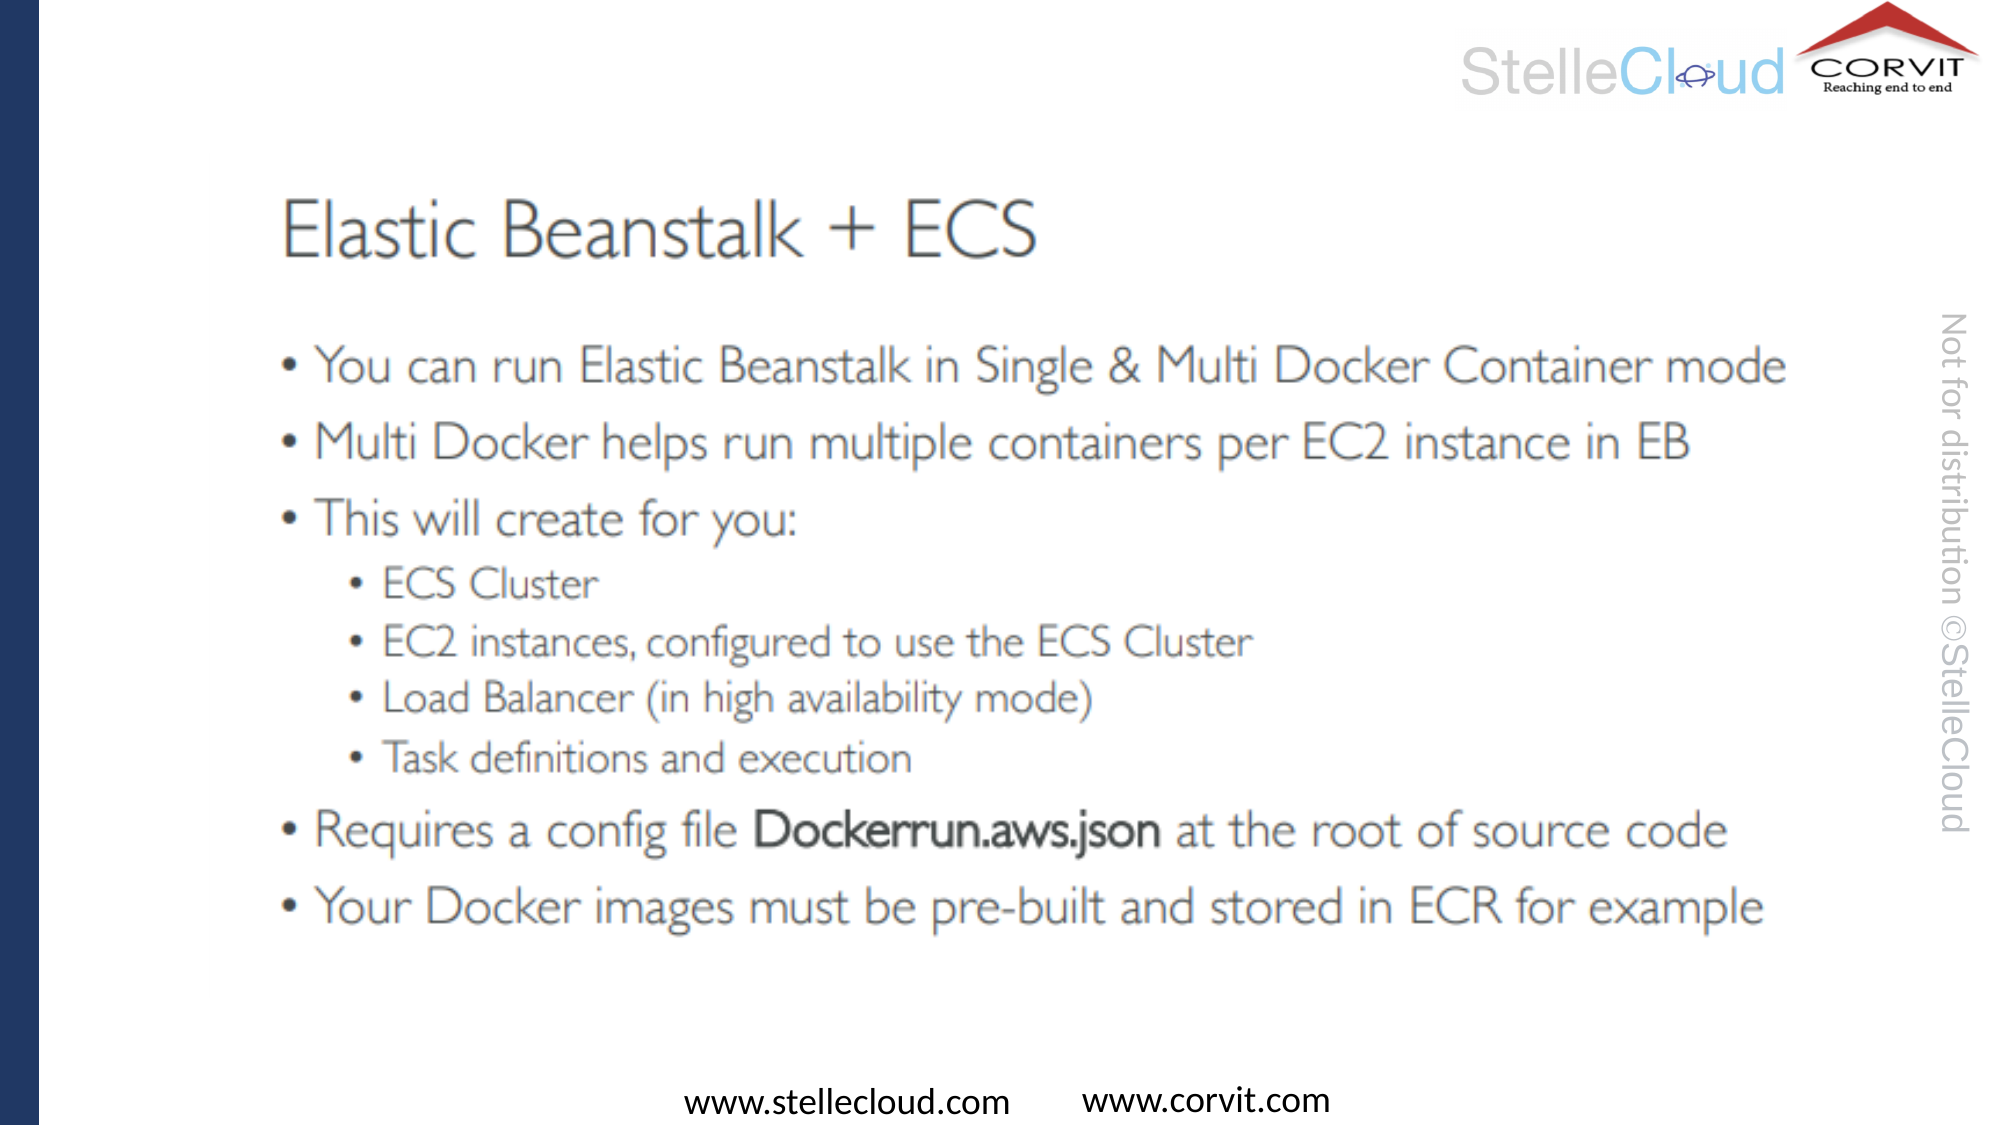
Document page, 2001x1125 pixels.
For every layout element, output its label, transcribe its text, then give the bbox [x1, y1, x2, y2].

picture [1455, 0, 1988, 111]
text_box www.corvit.com [1067, 1067, 1347, 1125]
text_box Not for distribution ⒸStelleCloud [1927, 297, 1988, 1125]
text_box www.stellecloud.com [669, 1069, 1027, 1125]
picture [208, 153, 1844, 998]
